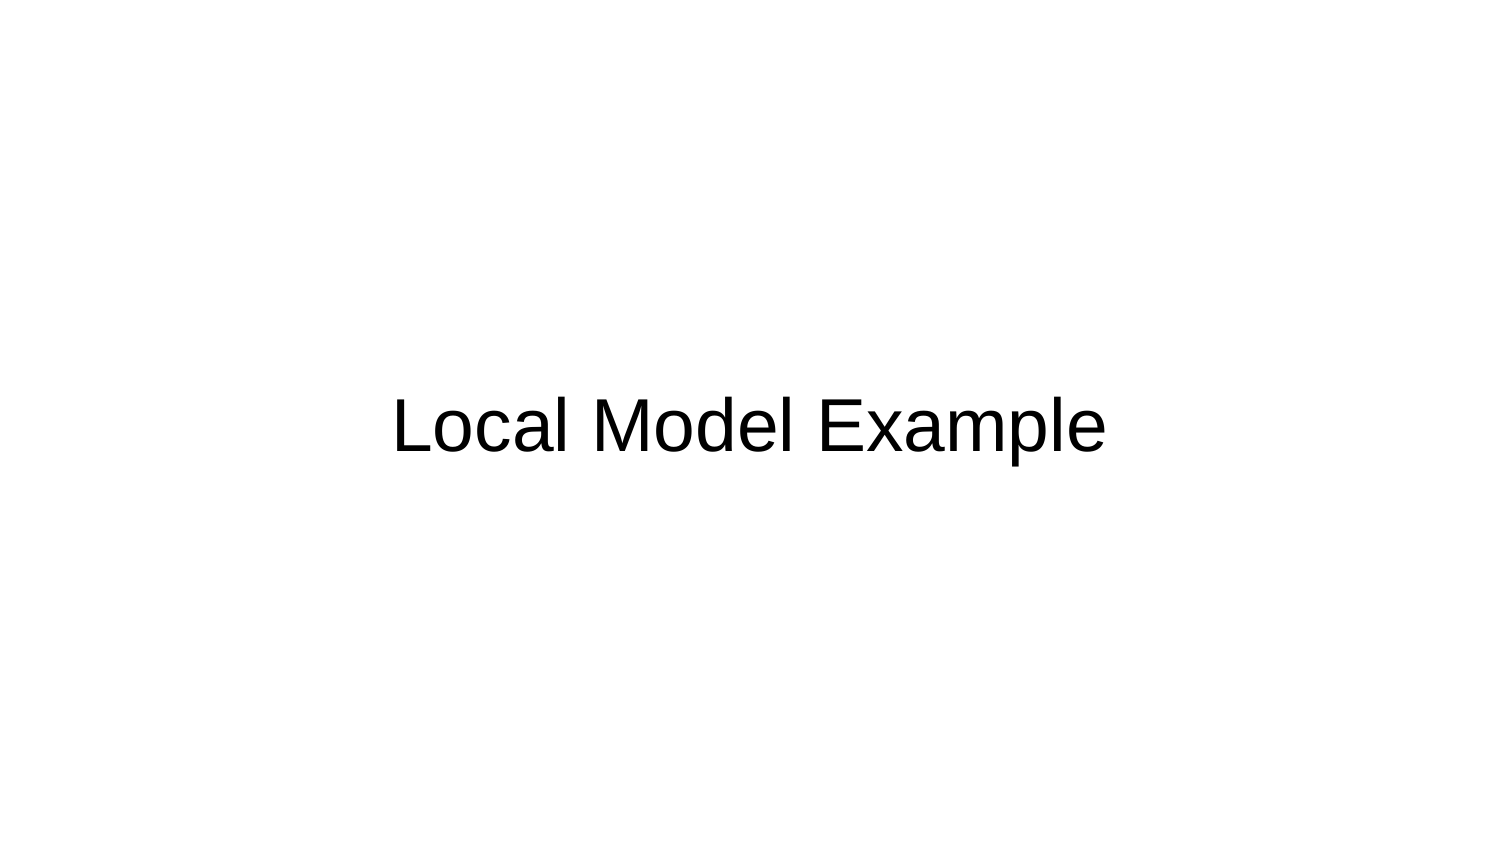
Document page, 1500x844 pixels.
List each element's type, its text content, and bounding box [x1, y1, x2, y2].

title Local Model Example [51, 352, 1449, 491]
